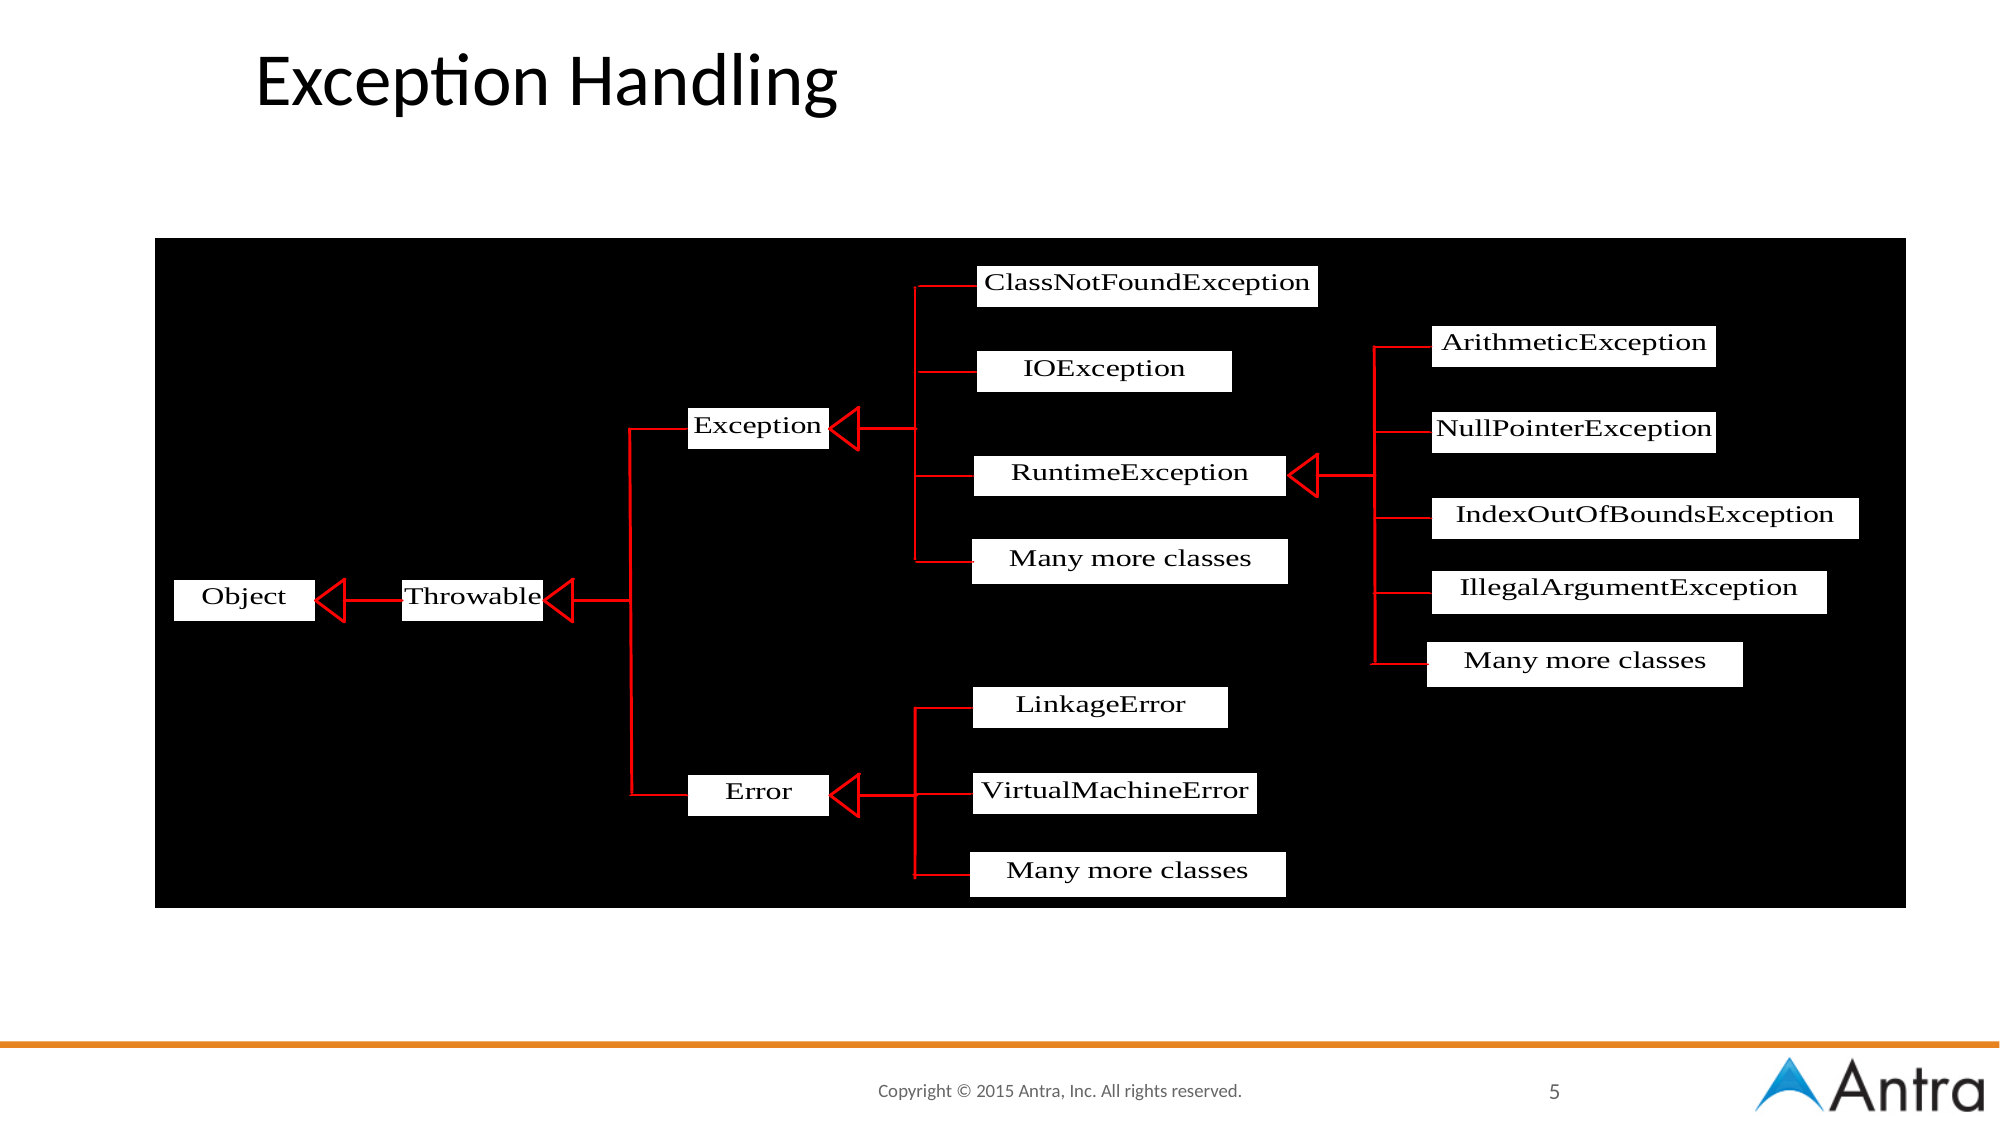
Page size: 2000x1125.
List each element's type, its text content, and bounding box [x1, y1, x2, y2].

title Exception Handling [255, 36, 1852, 120]
slide_number 5 [1498, 1075, 1561, 1106]
picture [1744, 1048, 1994, 1122]
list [154, 237, 1907, 908]
